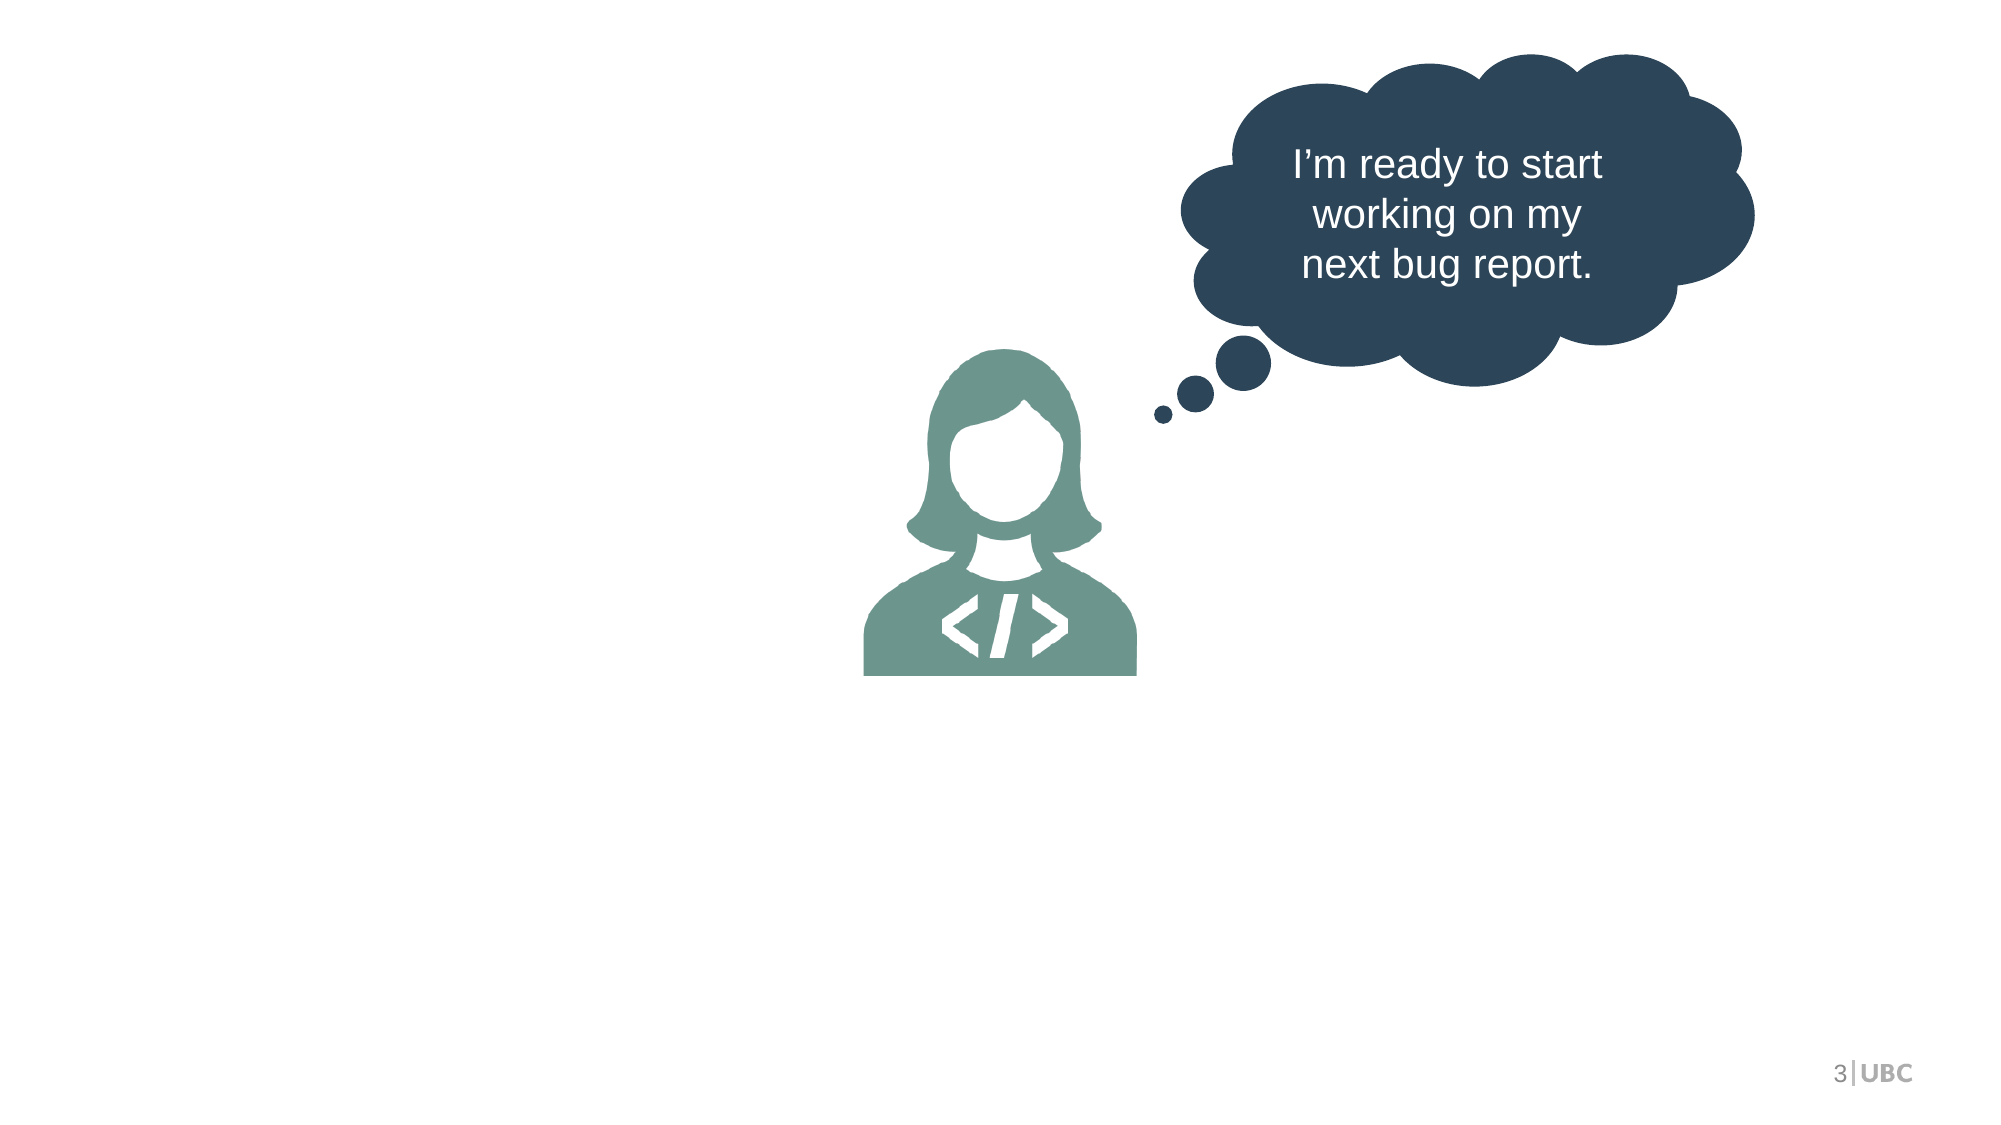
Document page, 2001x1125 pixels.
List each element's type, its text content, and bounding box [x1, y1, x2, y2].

picture [818, 330, 1182, 694]
text_box I’m ready to start working on my next bug report. [1180, 53, 1756, 388]
text_box I’m ready to start working on my next bug report. [1182, 374, 1215, 413]
slide_number 3 [1412, 1042, 1863, 1103]
text_box I’m ready to start working on my next bug report. [1215, 335, 1272, 392]
